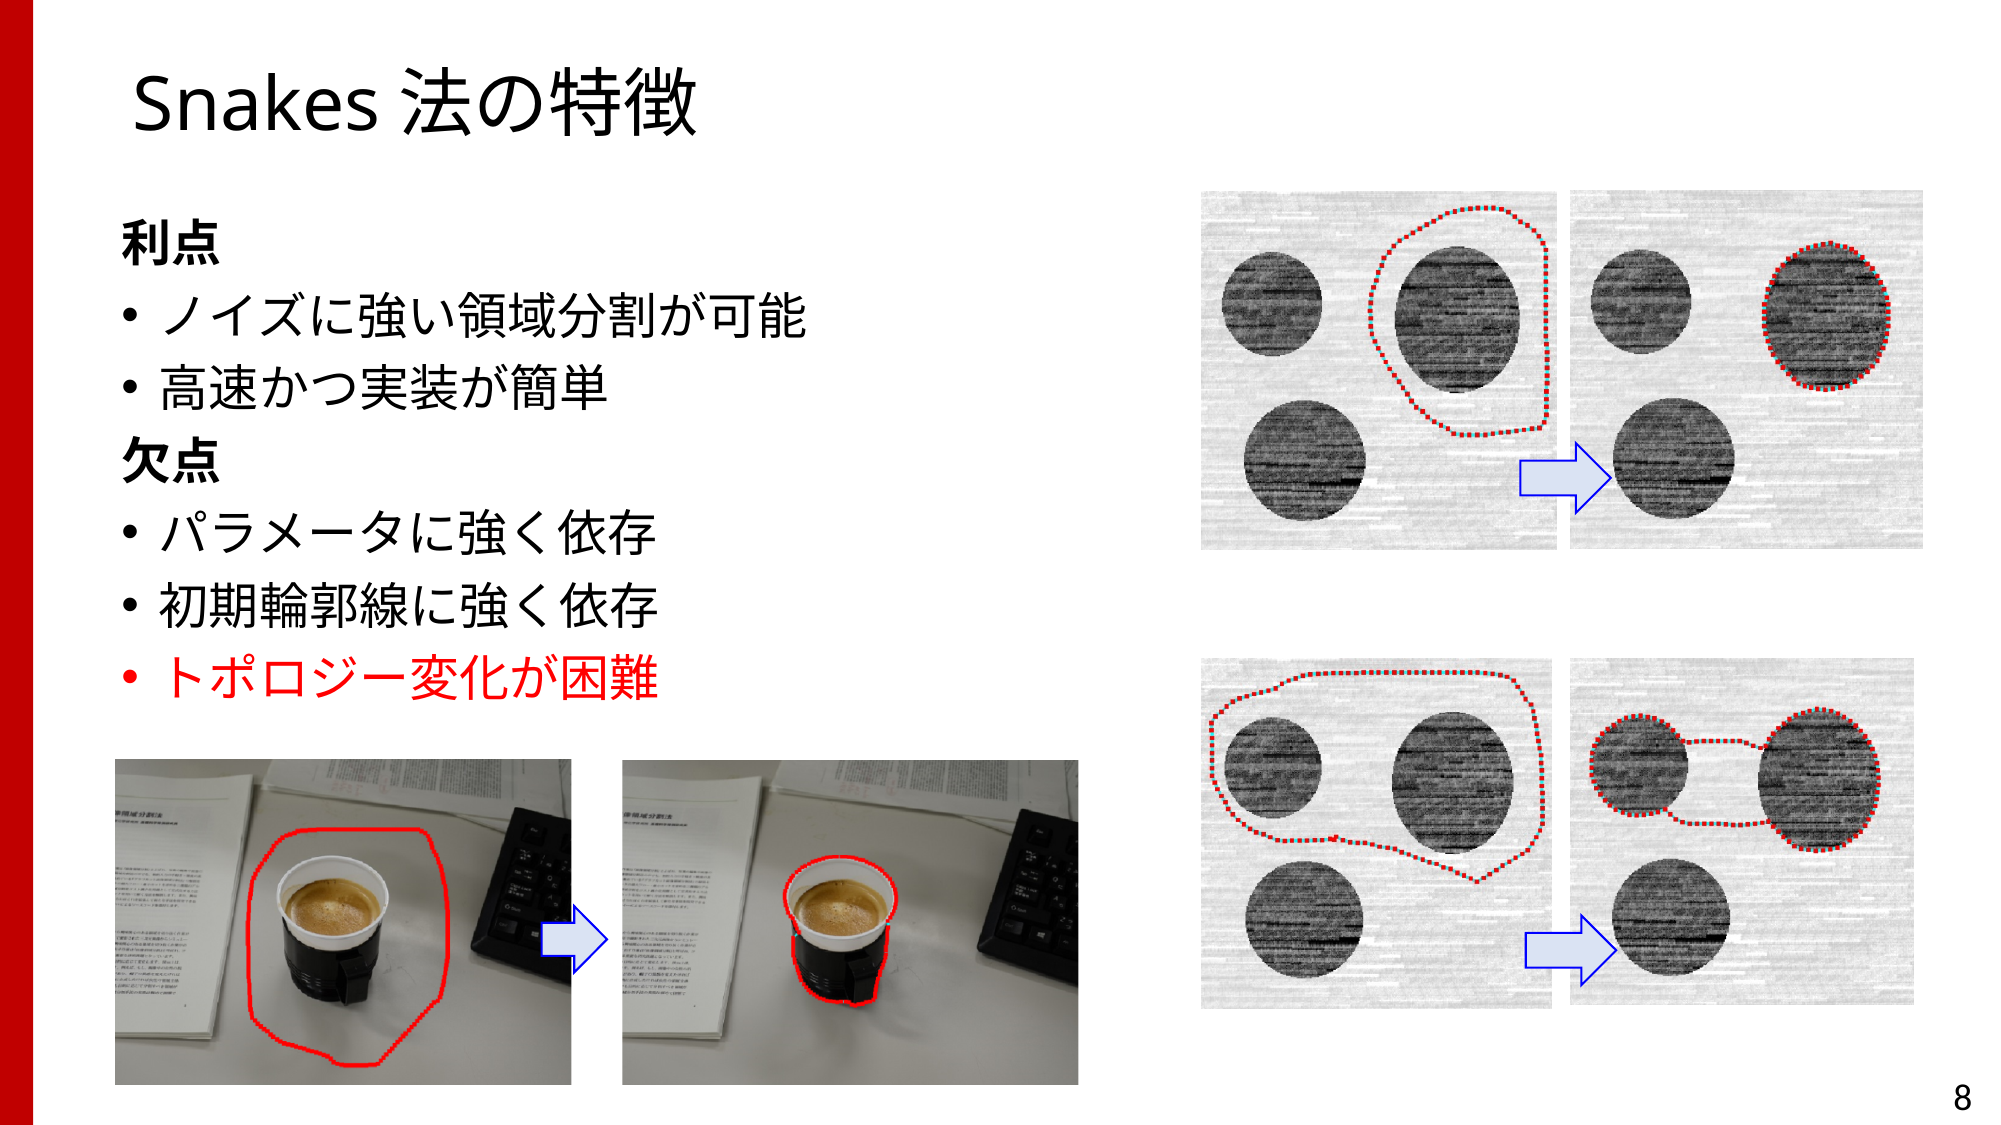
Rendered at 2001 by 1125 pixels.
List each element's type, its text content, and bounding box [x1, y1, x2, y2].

title Snakes法の特徴 [117, 46, 2000, 167]
slide_number 8 [1537, 1065, 1987, 1125]
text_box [115, 759, 1079, 1085]
list 利点 ノイズに強い領域分割が可能 高速かつ実装が簡単 欠点 パラメータに強く依存 初期輪郭線に強く依存 トポロジー変化が困難 [106, 204, 912, 671]
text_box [1201, 190, 1923, 1009]
